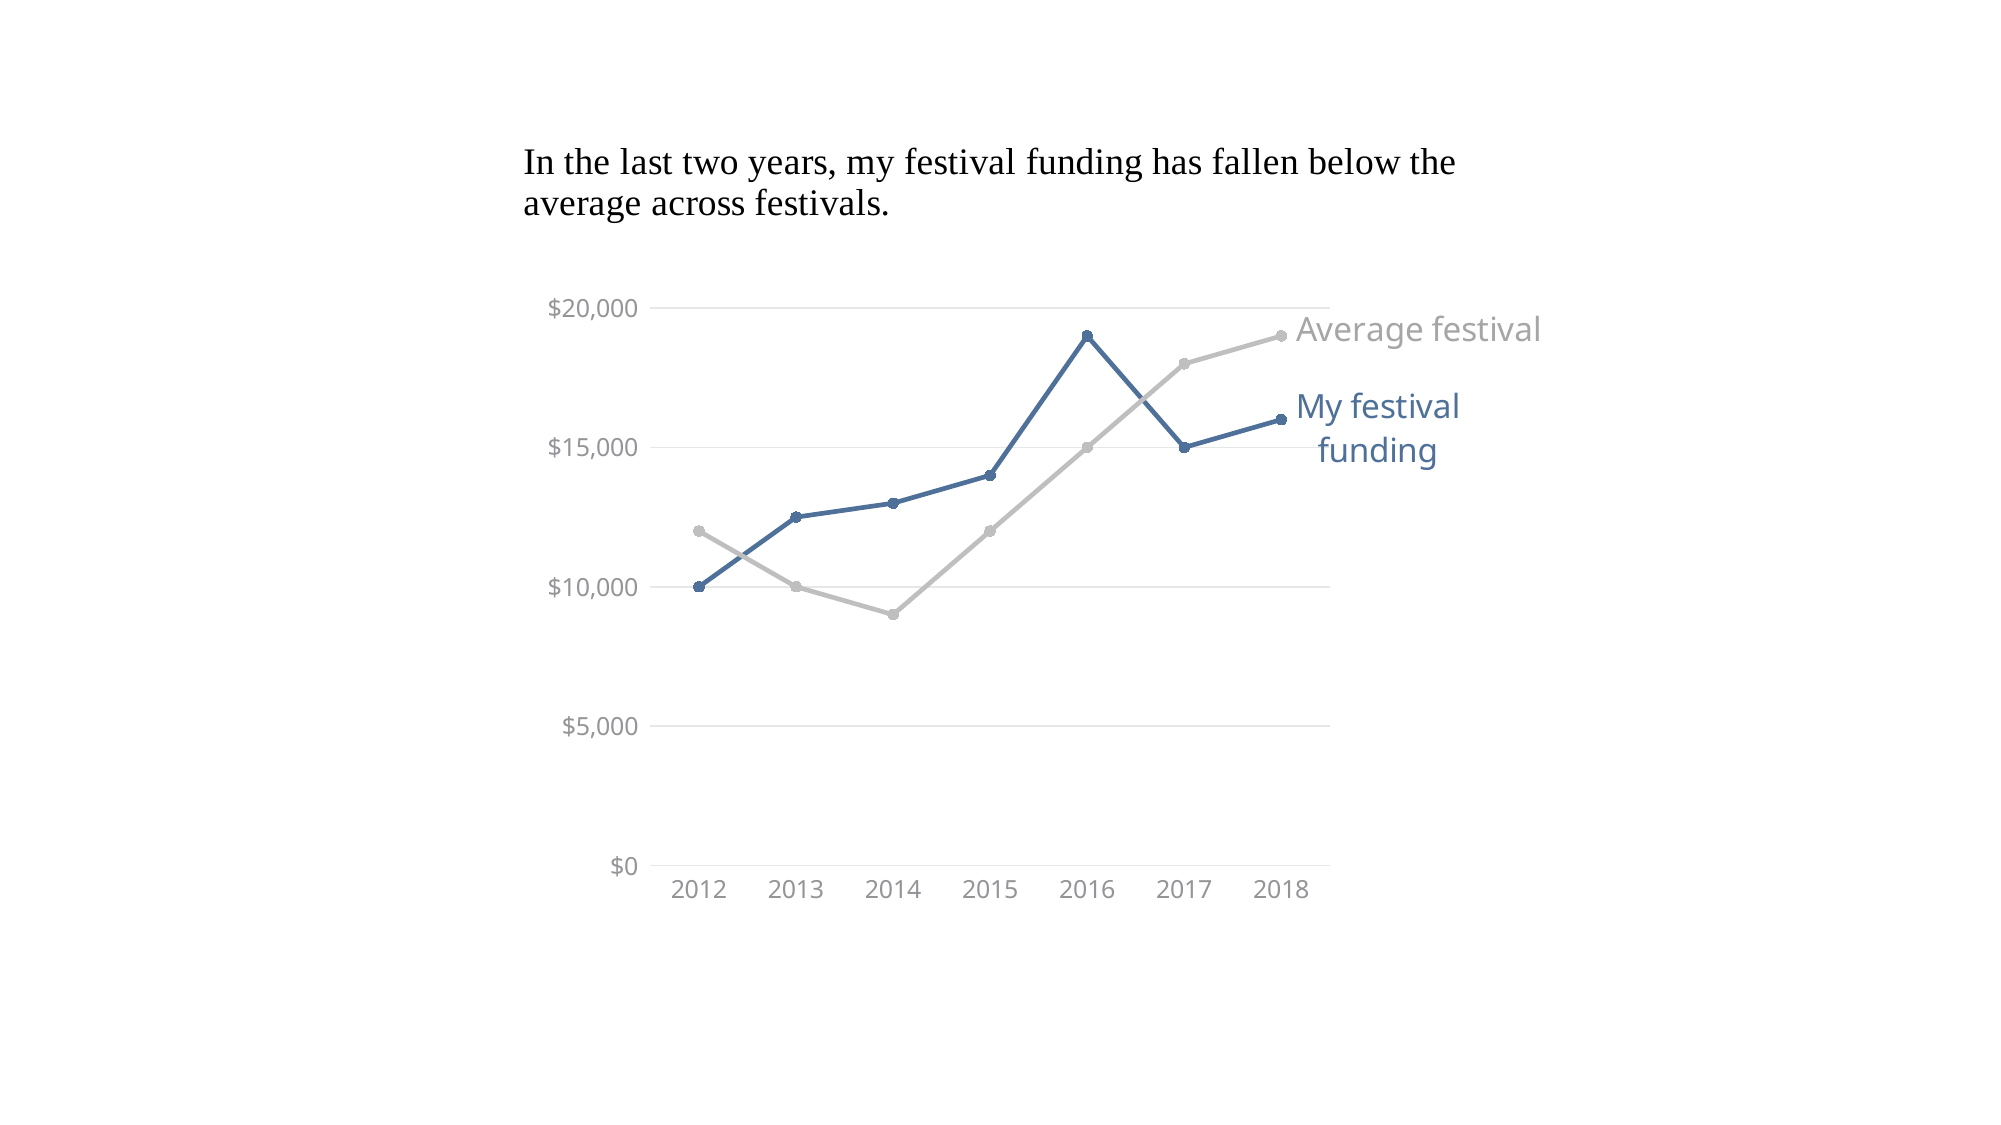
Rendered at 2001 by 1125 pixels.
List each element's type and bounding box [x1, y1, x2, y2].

chart [381, 134, 1570, 996]
